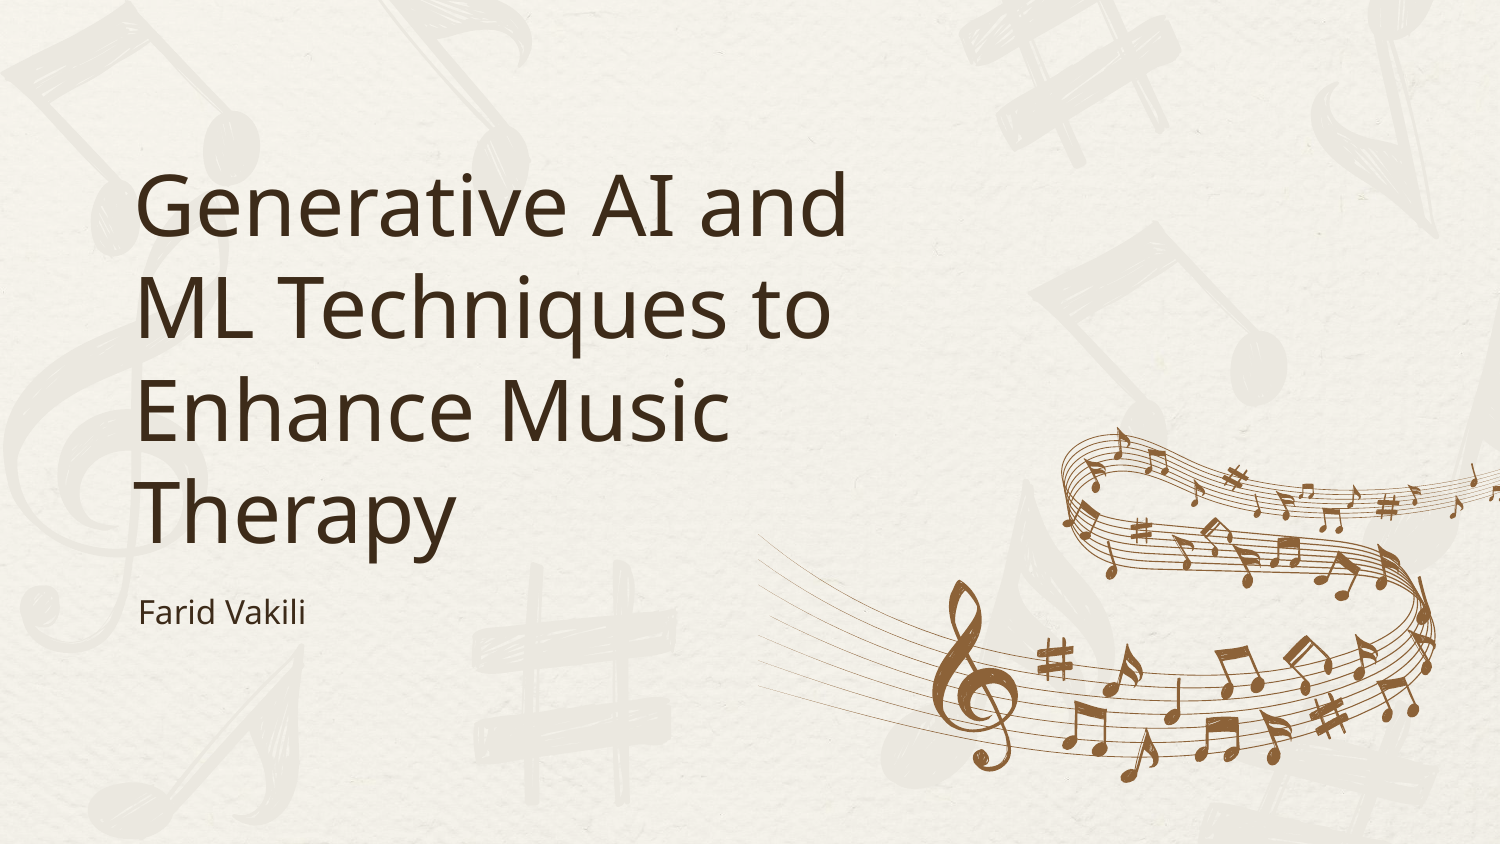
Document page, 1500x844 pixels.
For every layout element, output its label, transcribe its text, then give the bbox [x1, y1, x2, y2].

title Generative AI and ML Techniques to Enhance Music Therapy [118, 145, 997, 577]
subtitle Farid Vakili [123, 576, 752, 678]
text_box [757, 426, 1500, 784]
